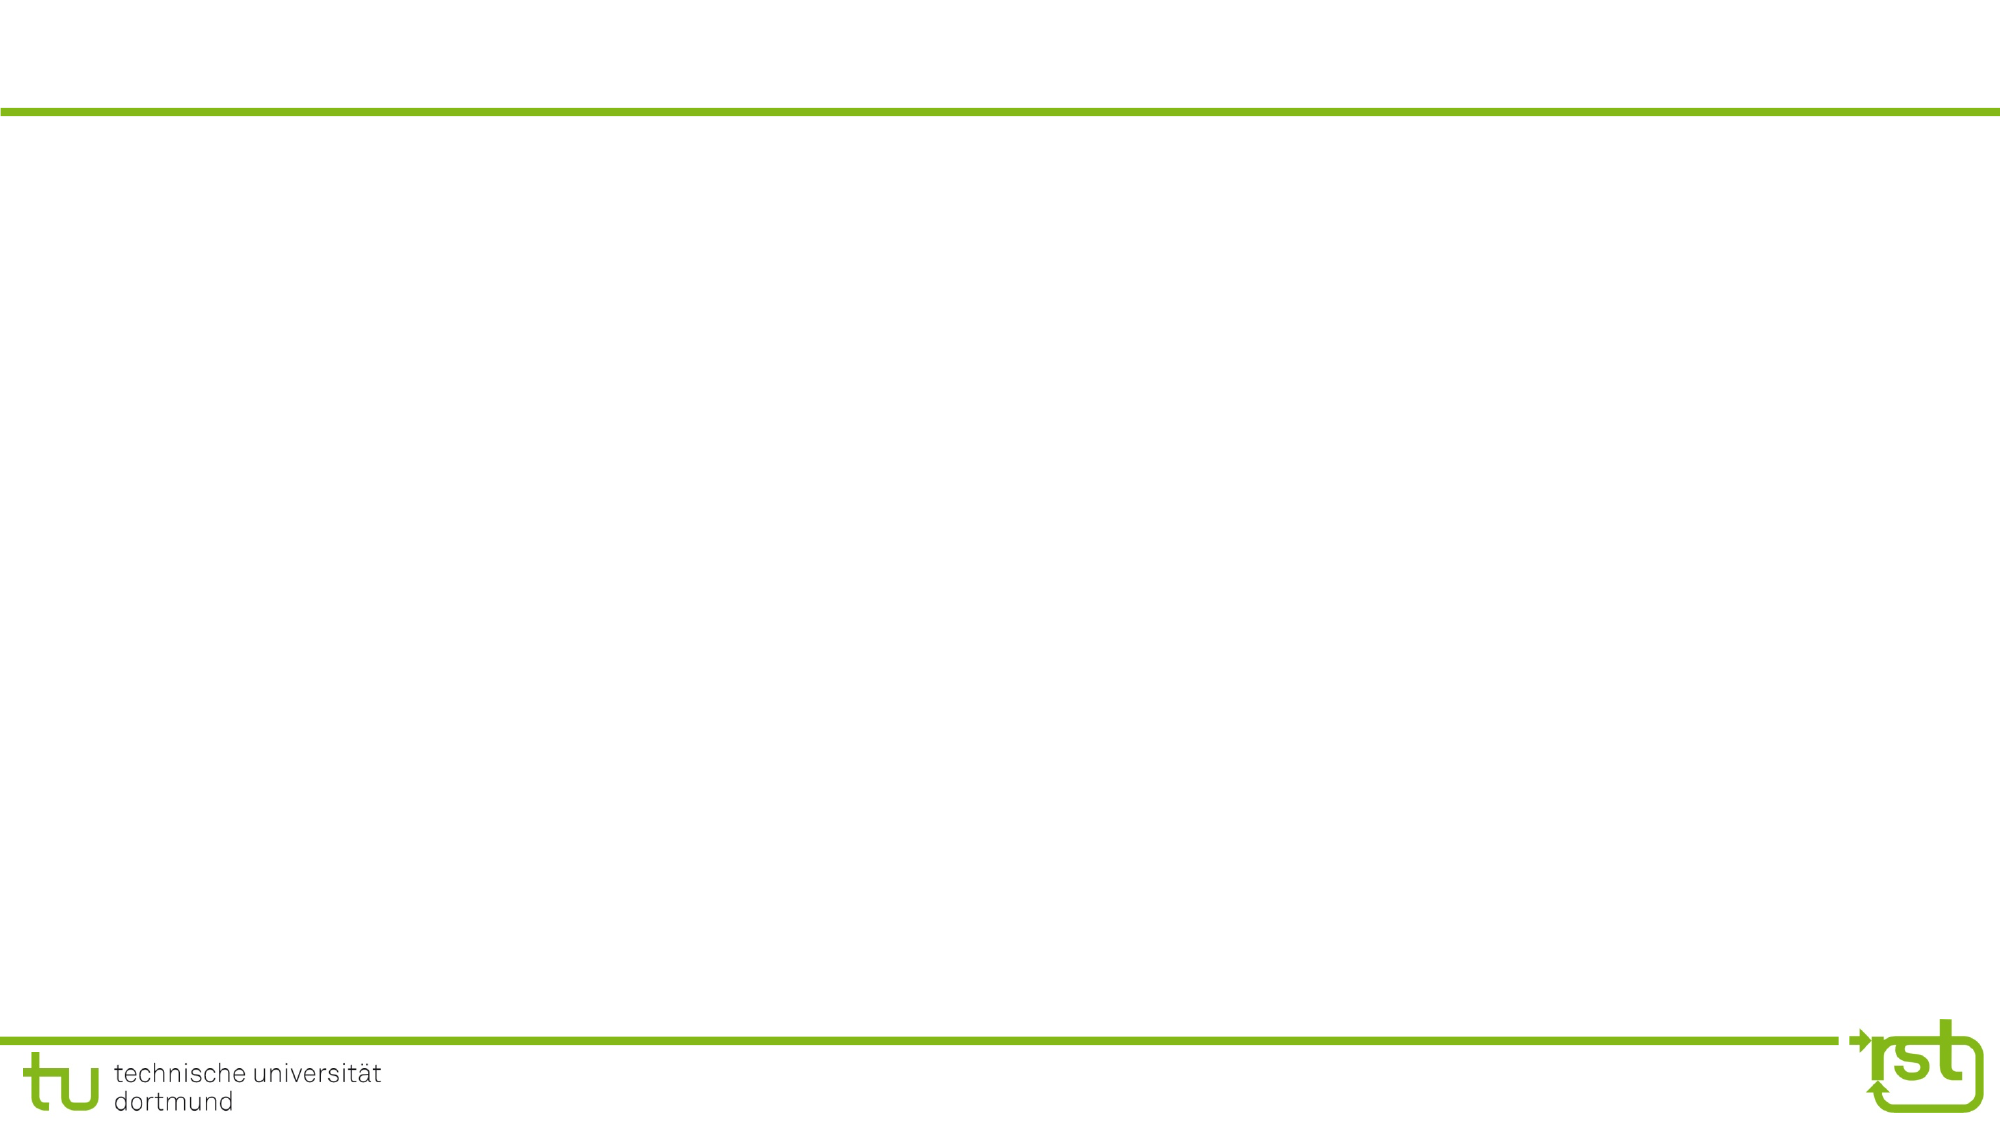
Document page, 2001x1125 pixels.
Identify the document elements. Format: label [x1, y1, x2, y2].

picture [1849, 1019, 1984, 1113]
picture [23, 1052, 382, 1118]
